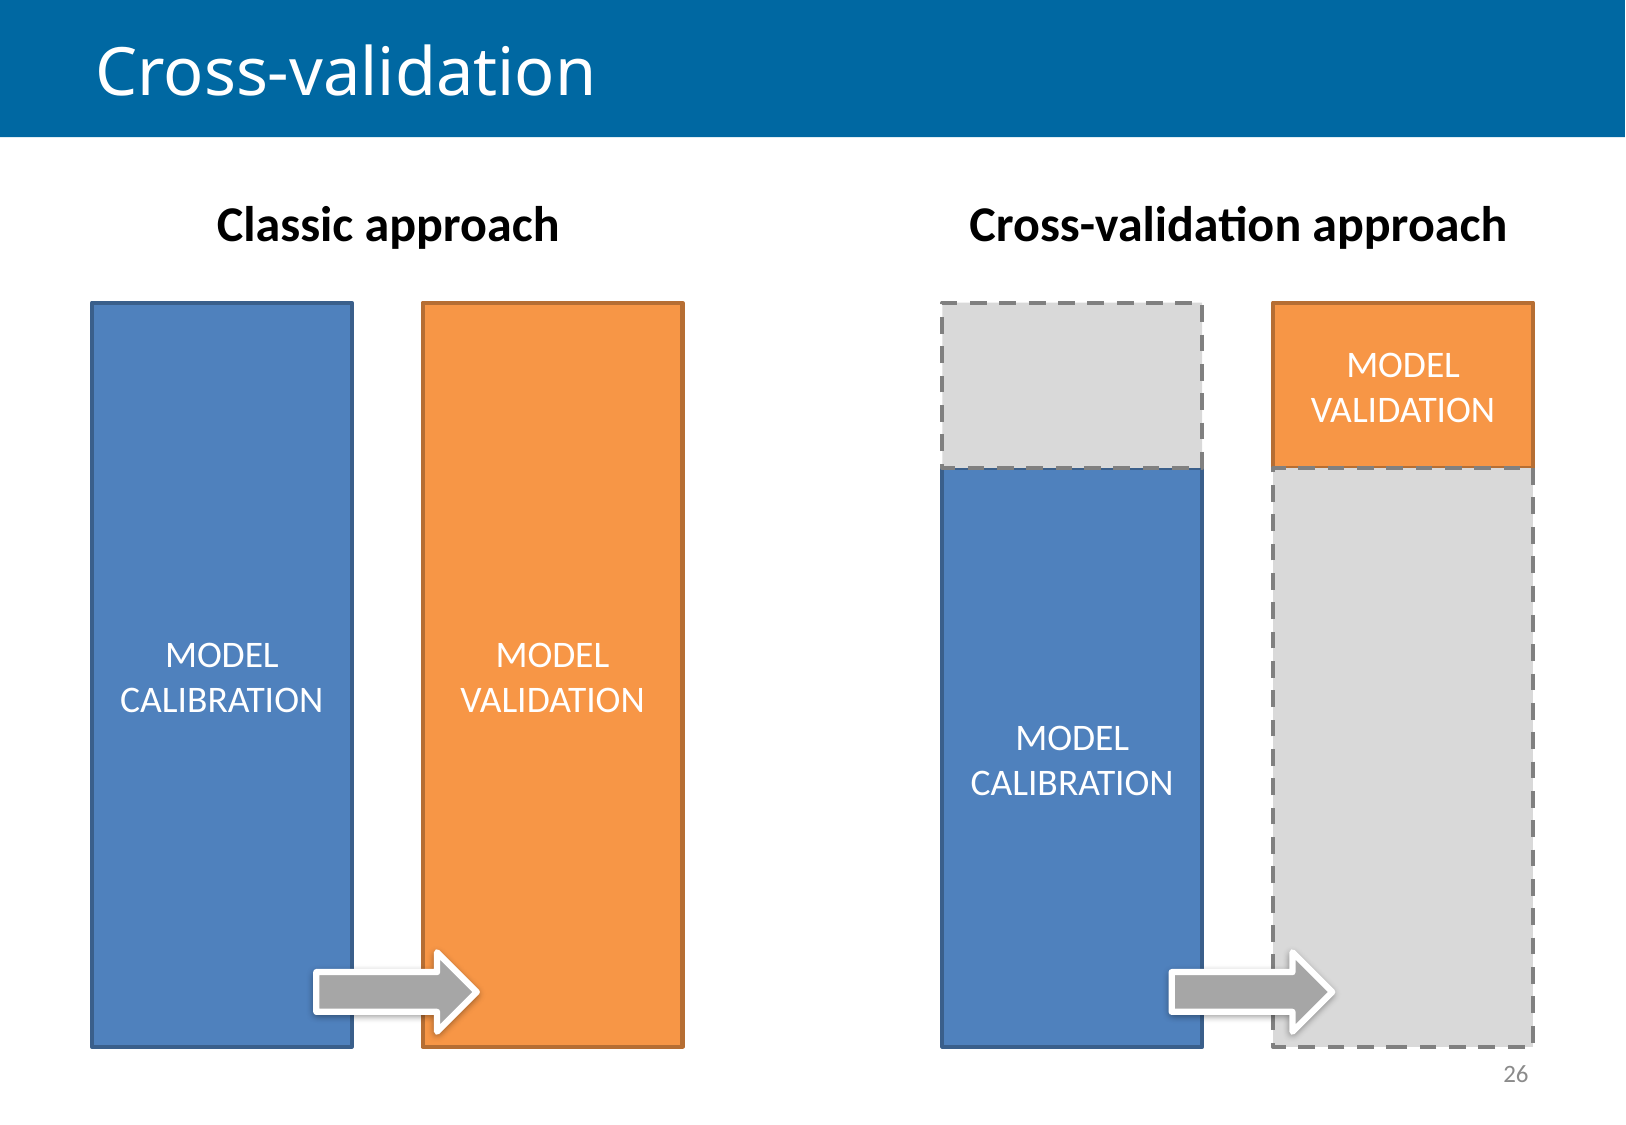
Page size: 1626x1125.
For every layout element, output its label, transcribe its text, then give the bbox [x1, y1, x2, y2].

slide_number 26 [1164, 1042, 1544, 1103]
text_box [313, 949, 480, 1035]
text_box Classic approach [201, 184, 575, 260]
title Cross-validation [80, 0, 1543, 138]
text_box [942, 184, 1534, 1047]
text_box MODEL VALIDATION [421, 301, 685, 1049]
text_box MODEL CALIBRATION [90, 301, 354, 1049]
